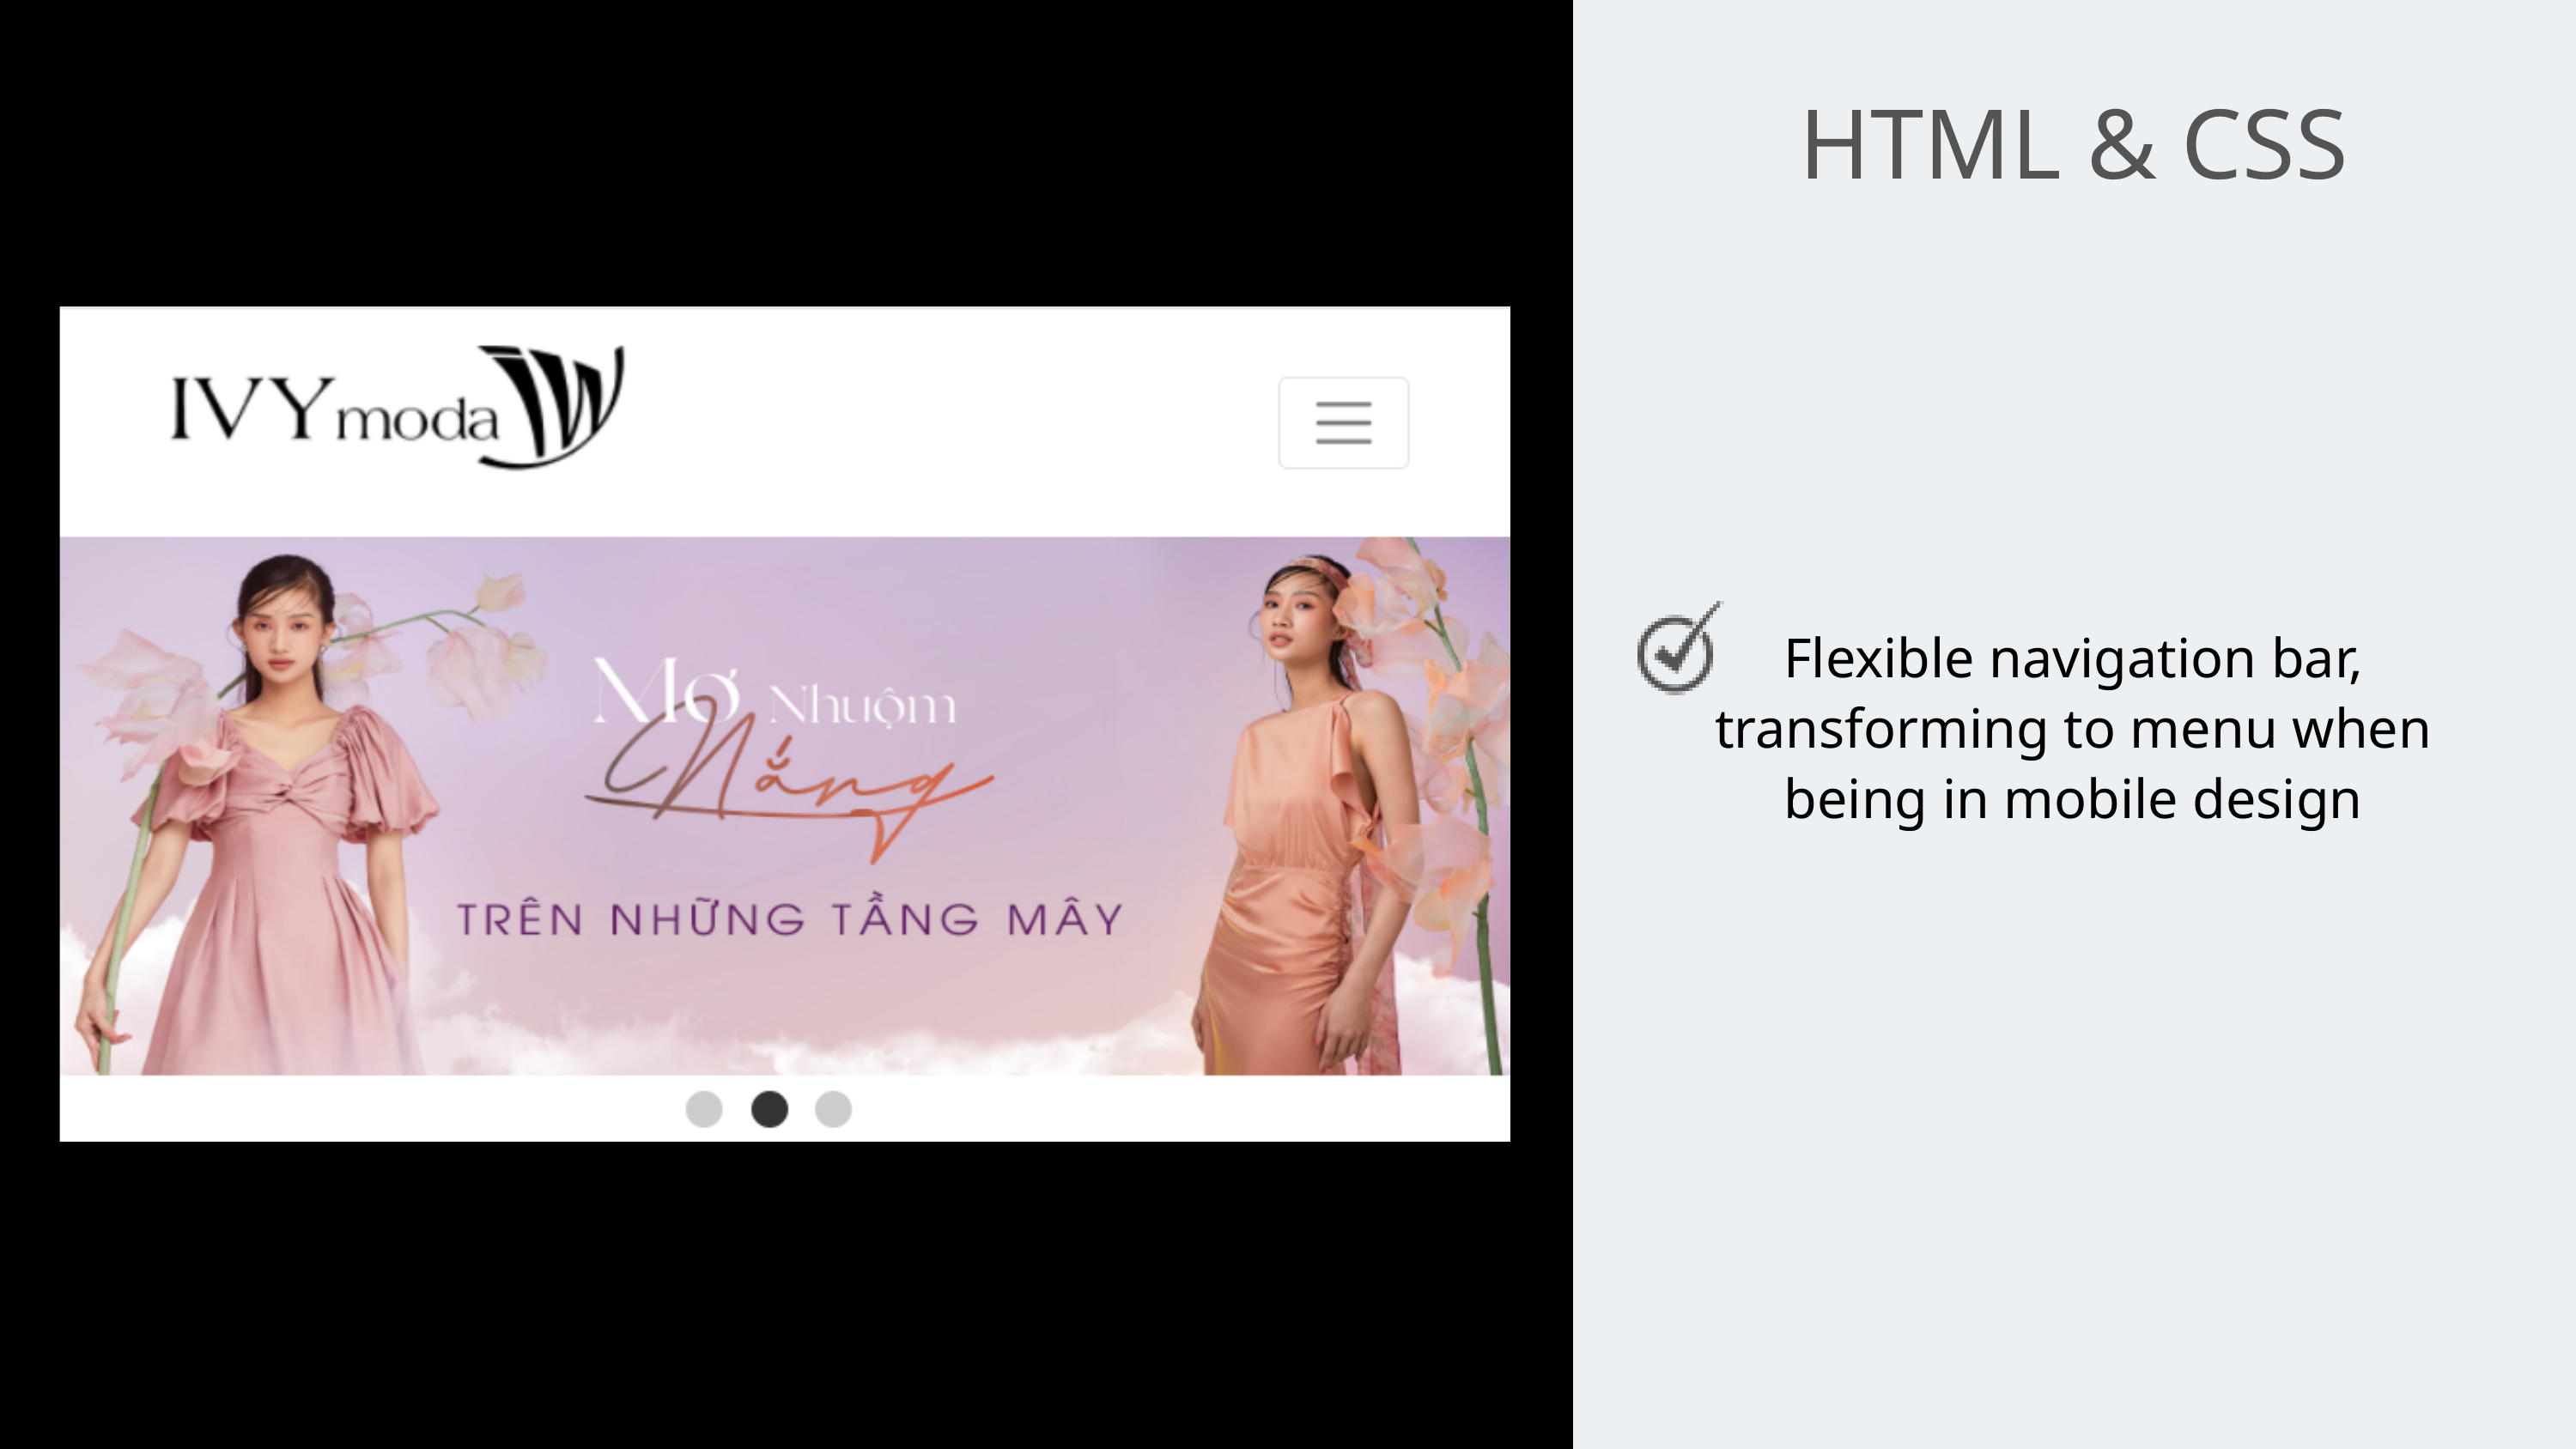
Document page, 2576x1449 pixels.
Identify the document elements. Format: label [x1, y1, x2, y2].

picture [59, 306, 1511, 1142]
picture [1637, 601, 1724, 695]
text_box [1572, 0, 2576, 1449]
